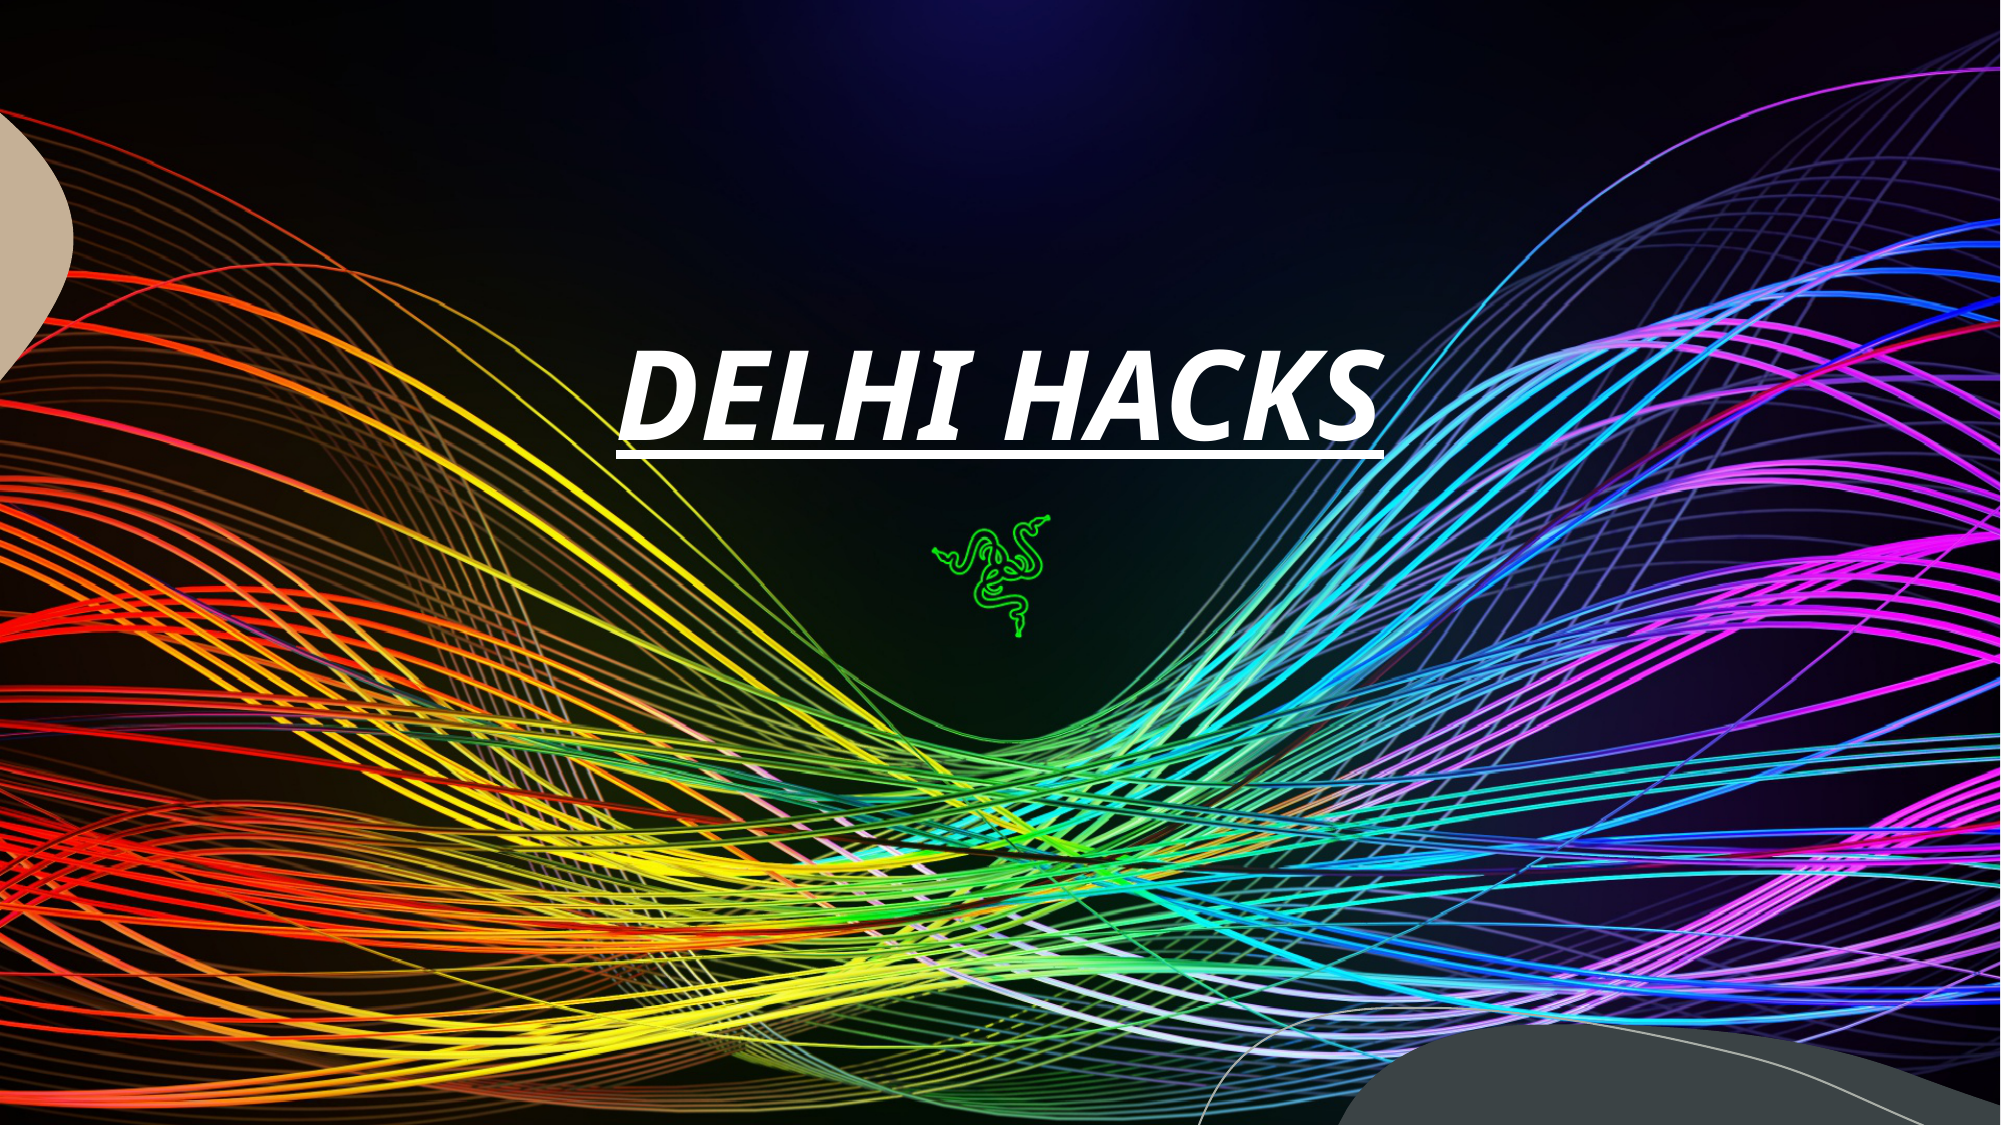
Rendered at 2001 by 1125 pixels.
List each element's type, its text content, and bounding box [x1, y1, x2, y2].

picture [1201, 1009, 1582, 1125]
title DELHI HACKS [125, 99, 1875, 475]
picture [0, 0, 2001, 1125]
